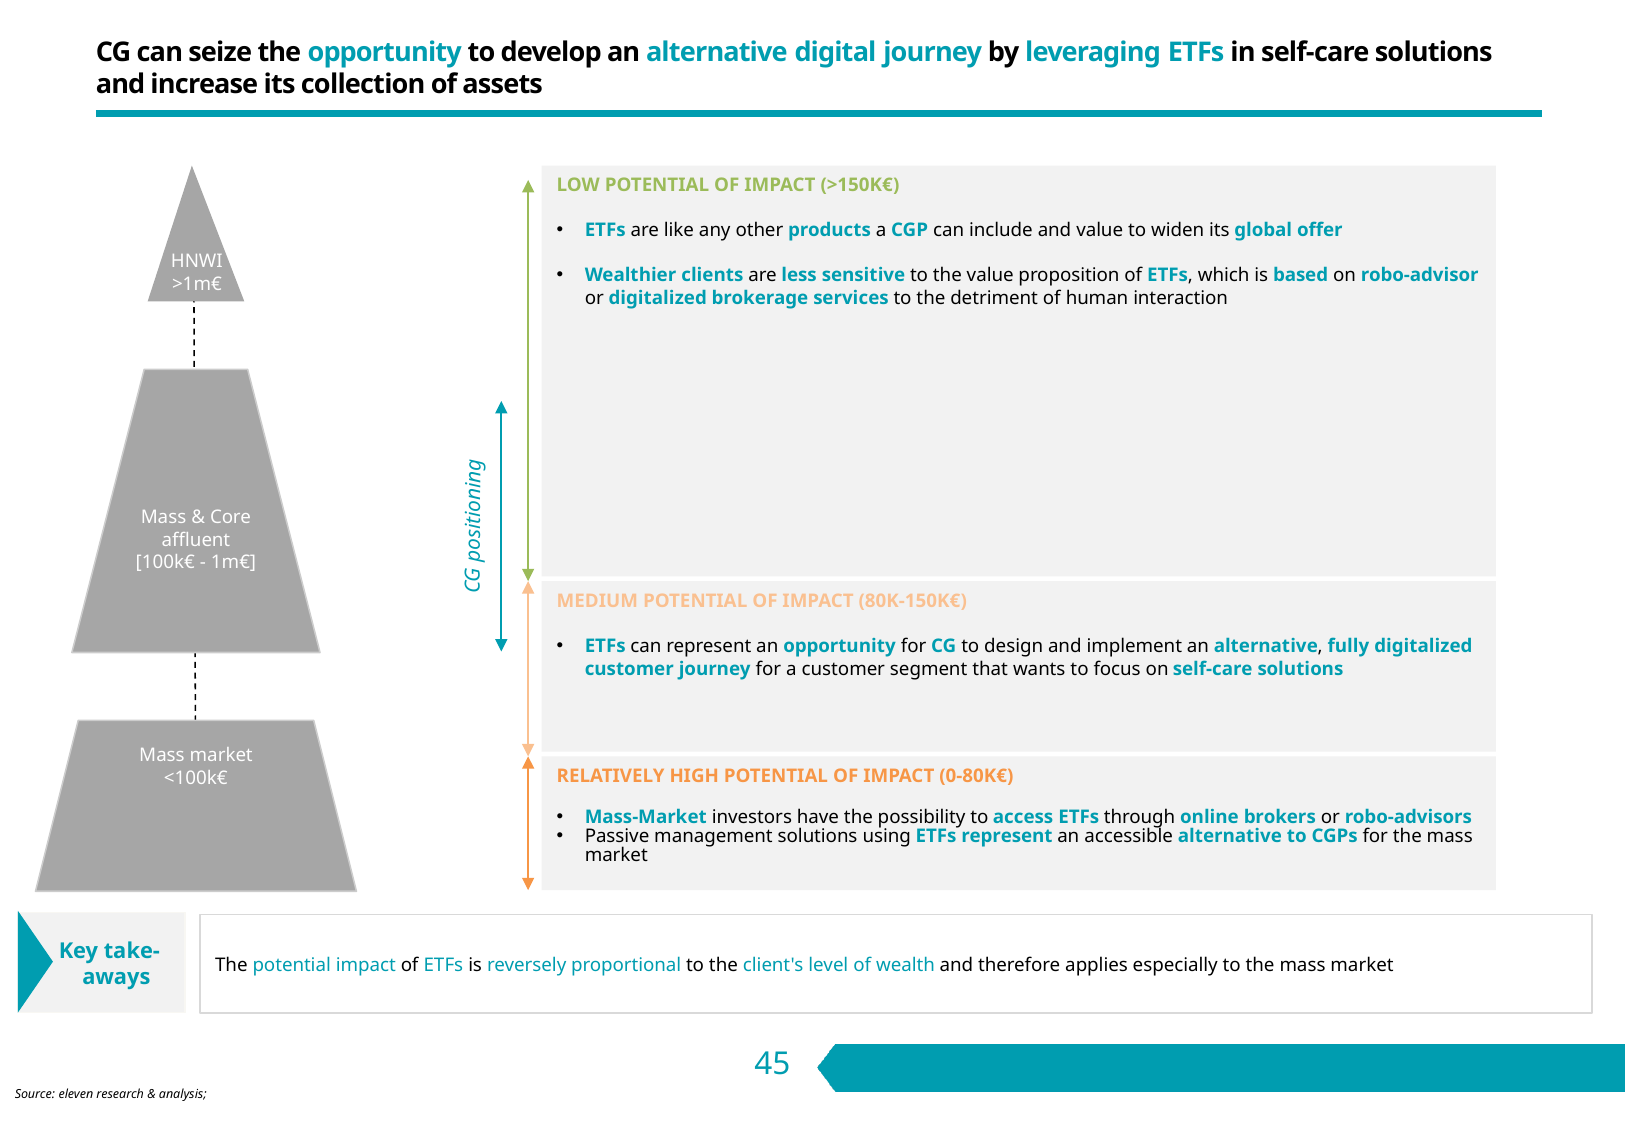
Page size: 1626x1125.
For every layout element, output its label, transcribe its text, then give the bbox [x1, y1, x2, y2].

text_box LOW POTENTIAL OF IMPACT (>150K€) ETFs are like any other products a CGP can include and value to widen its global offer Wealthier clients are less sensitive to the value proposition of ETFs, which is based on robo-advisor or digitalized brokerage services to the detriment of human interaction [541, 165, 1496, 577]
text_box Key take-aways [19, 912, 186, 1013]
text_box [17, 910, 53, 1013]
text_box CG positioning [453, 439, 490, 614]
text_box MEDIUM POTENTIAL OF IMPACT (80K-150K€) ETFs can represent an opportunity for CG to design and implement an alternative, fully digitalized customer journey for a customer segment that wants to focus on self-care solutions [541, 581, 1496, 752]
title CG can seize the opportunity to develop an alternative digital journey by leveraging ETFs in self-care solutions and increase its collection of assets [95, 19, 1542, 114]
text_box RELATIVELY HIGH POTENTIAL OF IMPACT (0-80K€) Mass-Market investors have the possibility to access ETFs through online brokers or robo-advisors Passive management solutions using ETFs represent an accessible alternative to CGPs for the mass market [541, 756, 1496, 891]
text_box The potential impact of ETFs is reversely proportional to the client's level of wealth and therefore applies especially to the mass market [200, 914, 1593, 1013]
picture [810, 1044, 1625, 1115]
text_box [35, 165, 357, 892]
